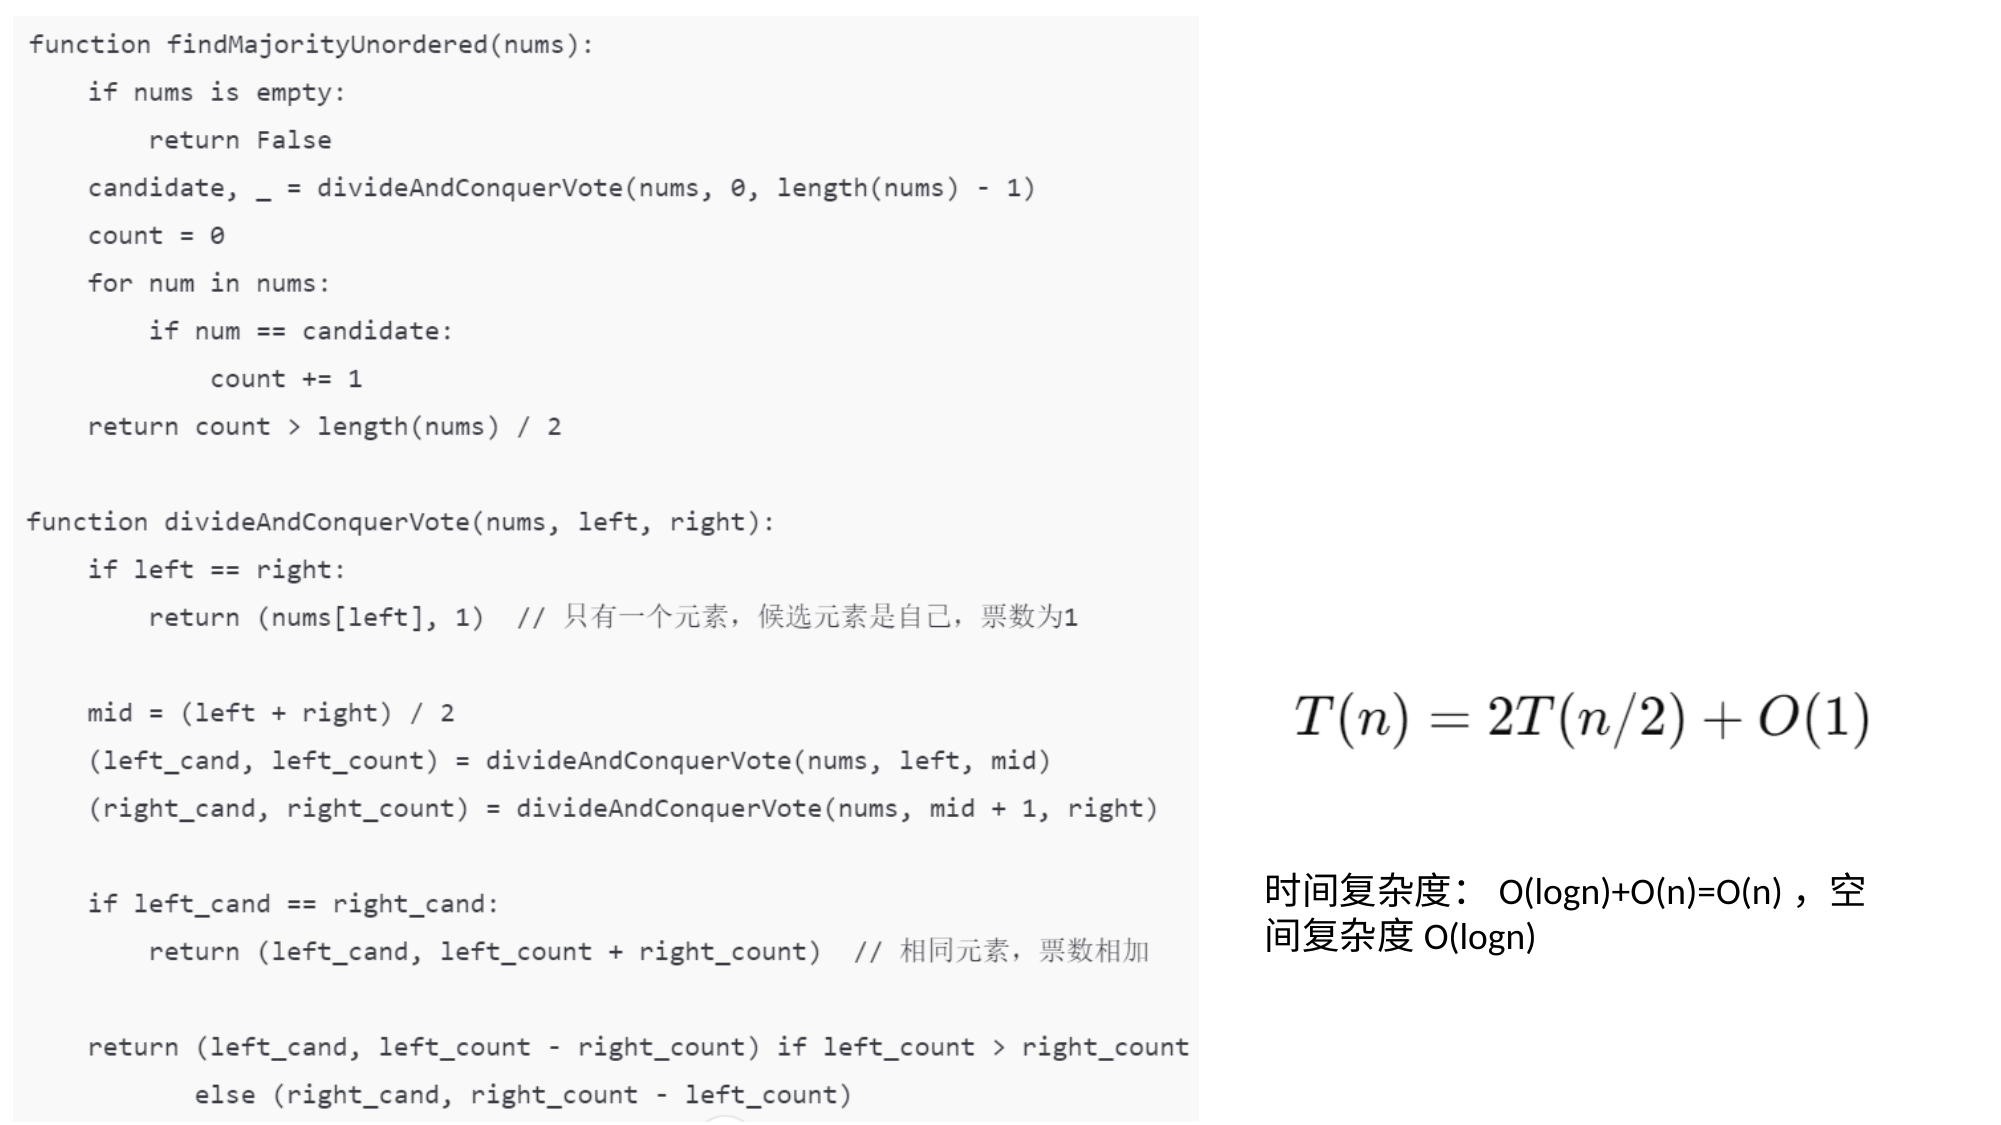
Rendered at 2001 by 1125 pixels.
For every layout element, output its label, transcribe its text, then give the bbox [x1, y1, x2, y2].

text_box 时间复杂度：O(logn)+O(n)=O(n)，空间复杂度O(logn) [1249, 859, 1916, 965]
picture [1259, 658, 1906, 765]
picture [13, 15, 1199, 1122]
